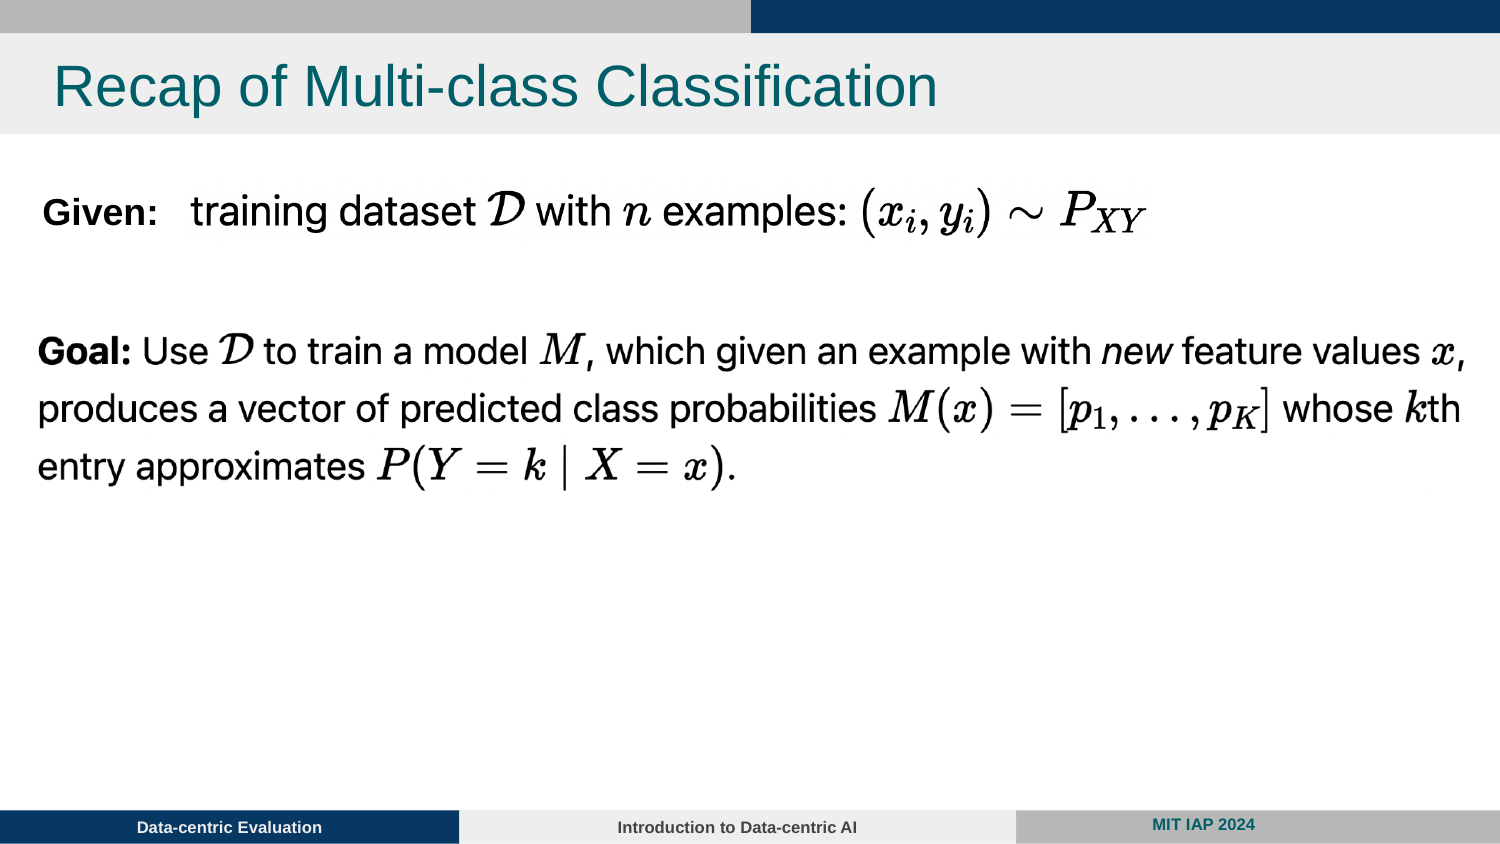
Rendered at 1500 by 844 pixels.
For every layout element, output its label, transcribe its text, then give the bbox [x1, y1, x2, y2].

text_box Given: [27, 173, 182, 249]
picture [18, 321, 1481, 498]
picture [181, 178, 1154, 244]
title Recap of Multi-class Classification [38, 33, 1437, 134]
